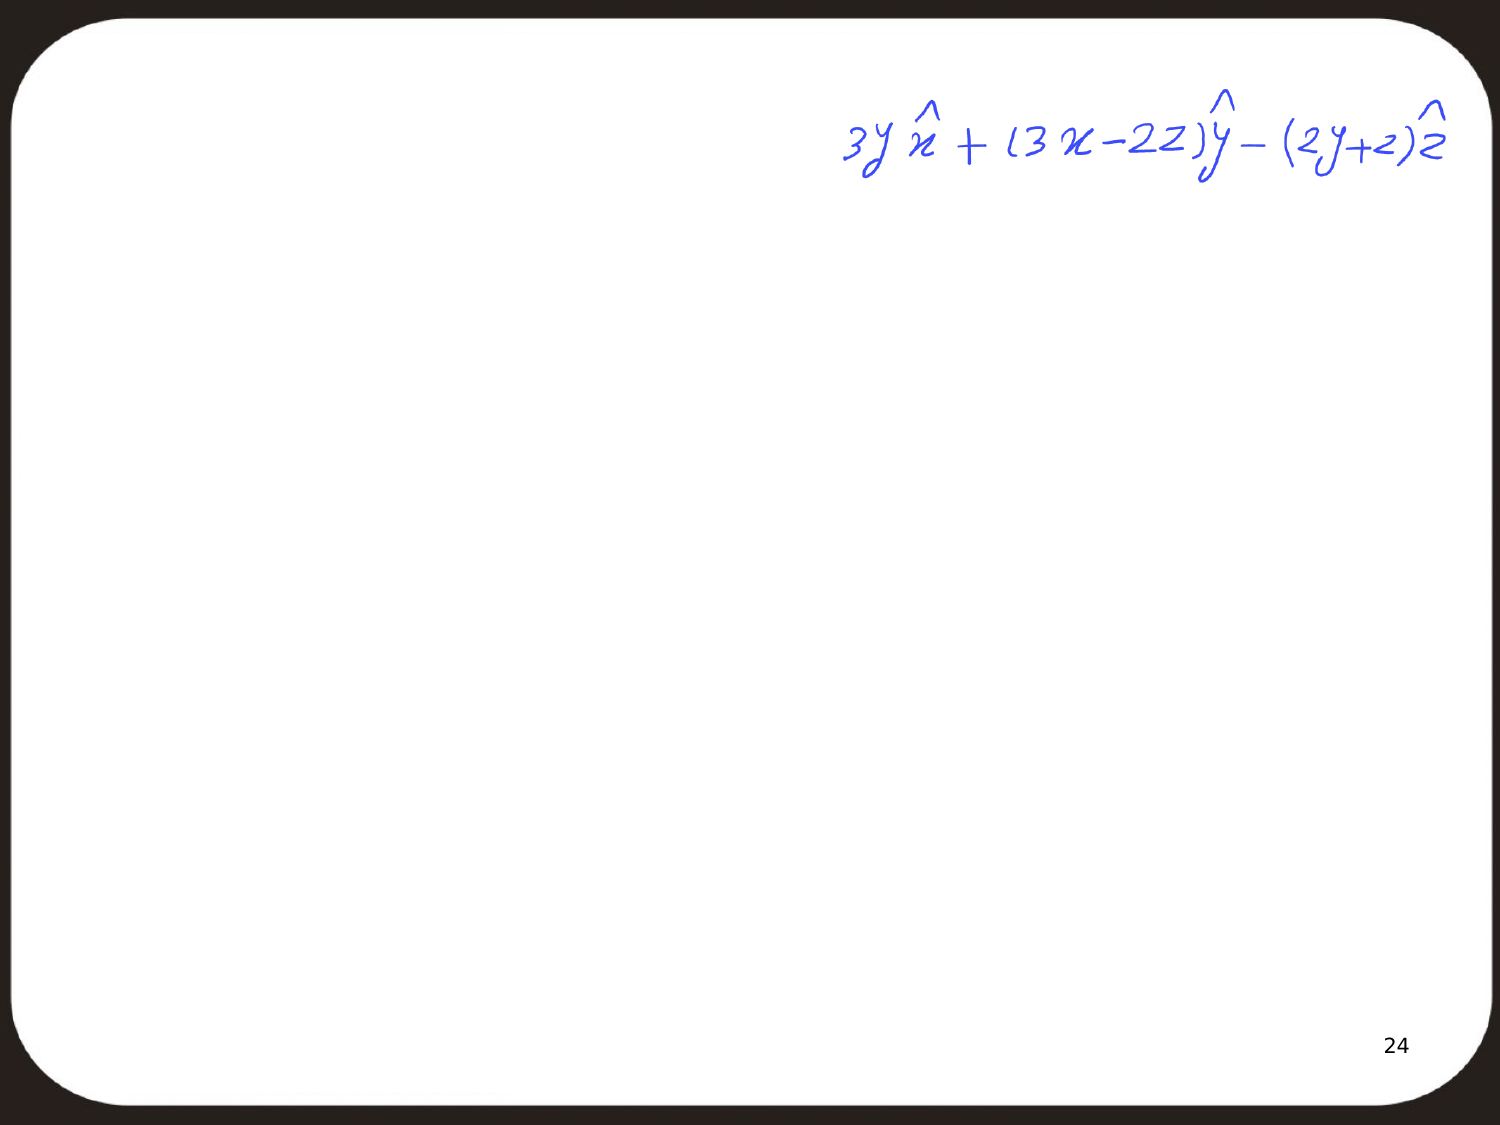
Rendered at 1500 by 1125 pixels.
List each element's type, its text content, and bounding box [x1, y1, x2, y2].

picture [0, 0, 1500, 1125]
slide_number 24 [1074, 1024, 1426, 1104]
